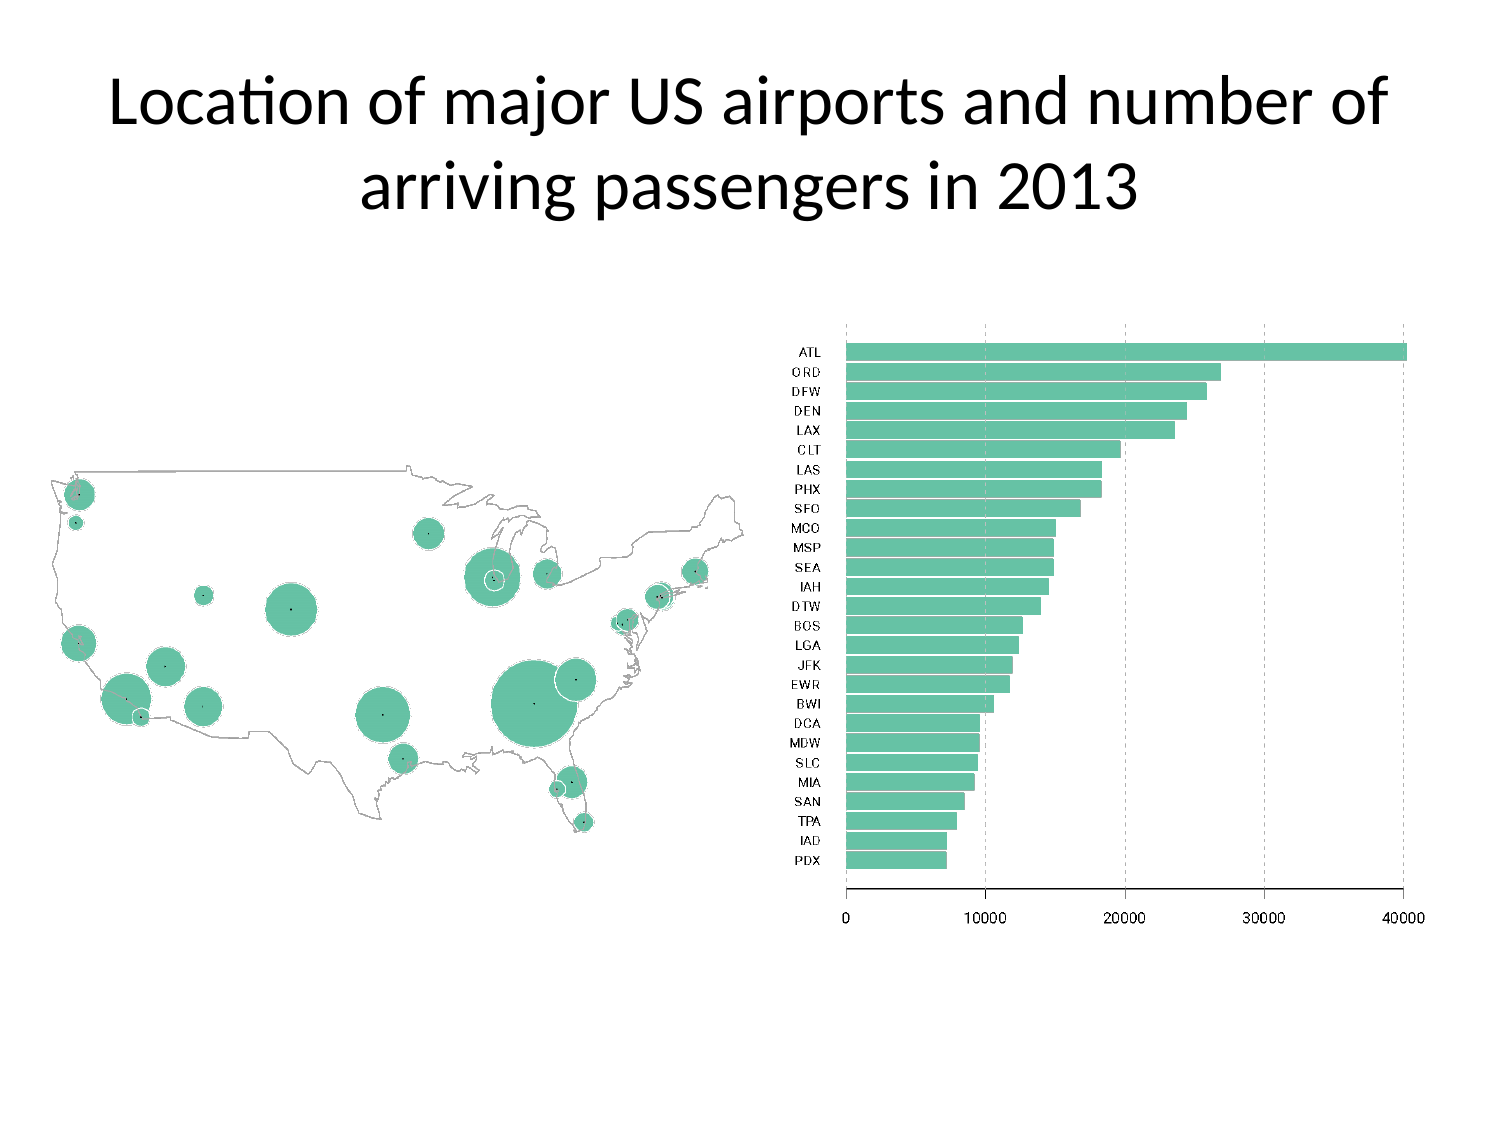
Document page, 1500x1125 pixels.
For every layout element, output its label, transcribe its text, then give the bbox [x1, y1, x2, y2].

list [762, 262, 1426, 1006]
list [0, 203, 795, 1096]
title Location of major US airports and number of arriving passengers in 2013 [75, 45, 1425, 233]
